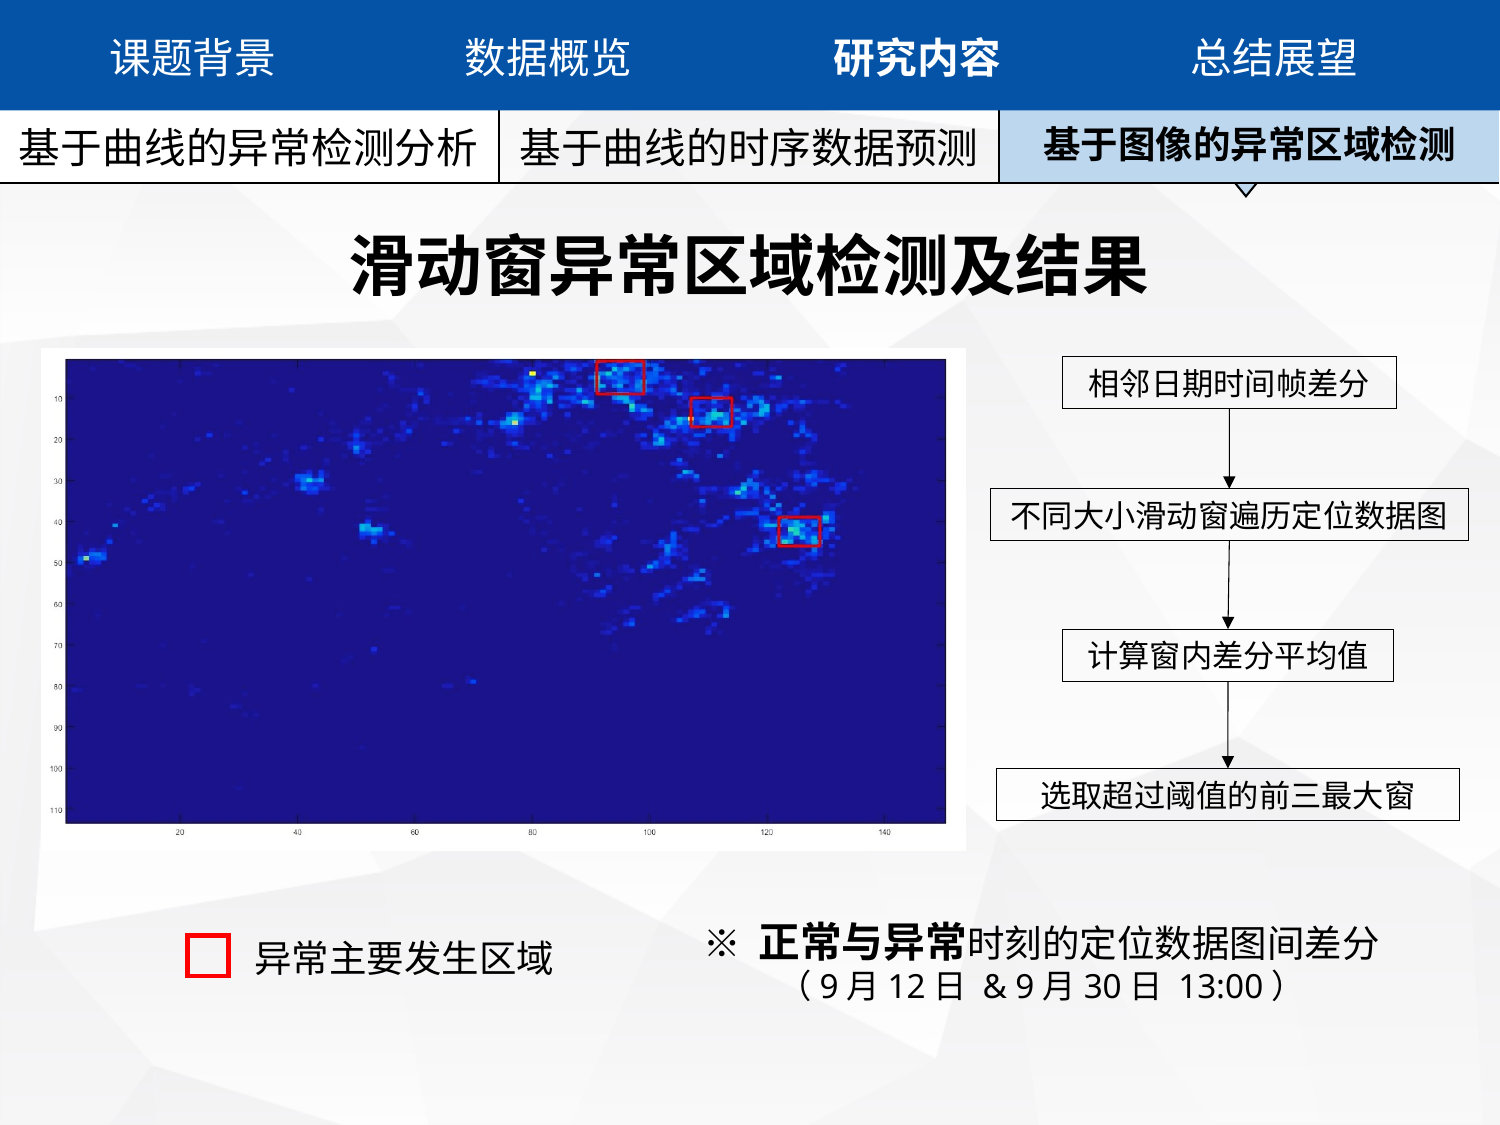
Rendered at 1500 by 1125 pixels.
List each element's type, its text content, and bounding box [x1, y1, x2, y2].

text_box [187, 927, 581, 988]
table_header 基于曲线的异常检测分析 [0, 111, 498, 182]
table_header 基于图像的异常区域检测 [1000, 111, 1499, 182]
text_box 滑动窗异常区域检测及结果 [333, 215, 1165, 311]
text_box 课题背景 [57, 23, 328, 89]
text_box 数据概览 [413, 23, 684, 89]
table_header 基于曲线的时序数据预测 [500, 111, 998, 182]
text_box 不同大小滑动窗遍历定位数据图 [990, 488, 1469, 541]
text_box 研究内容 [782, 23, 1053, 89]
text_box ※ 正常与异常时刻的定位数据图间差分 （9月12日 & 9月30日 13:00） [687, 907, 1396, 1013]
text_box 计算窗内差分平均值 [1062, 629, 1394, 682]
text_box 相邻日期时间帧差分 [1062, 356, 1397, 409]
text_box 选取超过阈值的前三最大窗 [996, 768, 1460, 821]
text_box [0, 0, 1500, 111]
text_box [1234, 184, 1258, 198]
picture [0, 184, 1500, 1125]
text_box 总结展望 [1151, 24, 1397, 90]
